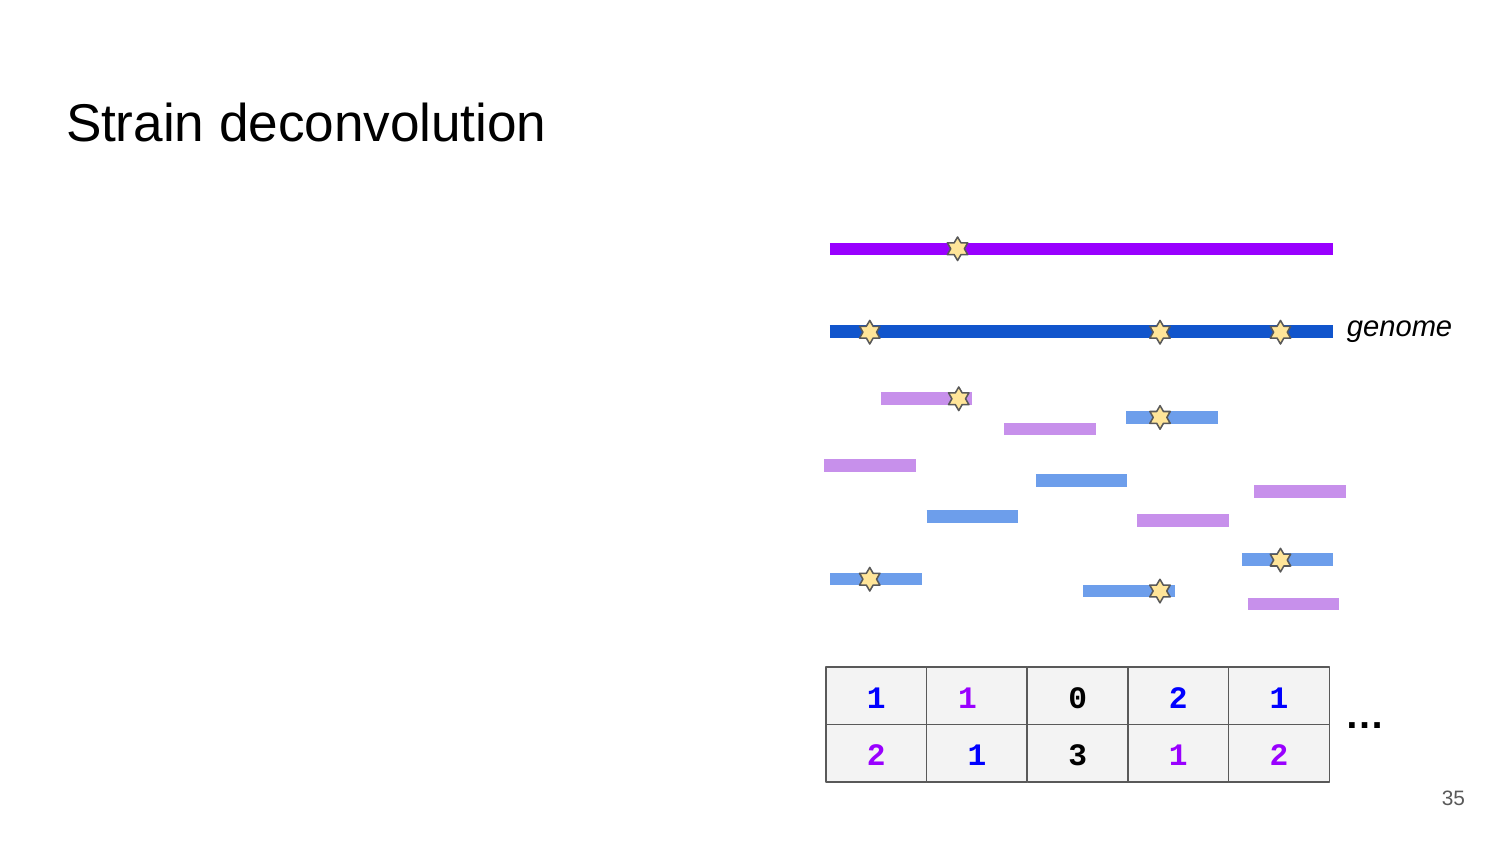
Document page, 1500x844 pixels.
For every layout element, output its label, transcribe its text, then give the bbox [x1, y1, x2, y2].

text_box [1149, 579, 1171, 590]
text_box [1149, 405, 1171, 416]
text_box … [1335, 684, 1415, 742]
text_box [859, 567, 880, 578]
text_box [1270, 548, 1291, 558]
text_box [947, 236, 968, 248]
text_box [859, 320, 880, 330]
title Strain deconvolution [51, 72, 1449, 167]
text_box [948, 386, 969, 397]
slide_number ‹#› [1389, 764, 1480, 830]
text_box genome [1331, 292, 1500, 358]
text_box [825, 666, 1330, 783]
text_box [1270, 320, 1291, 330]
